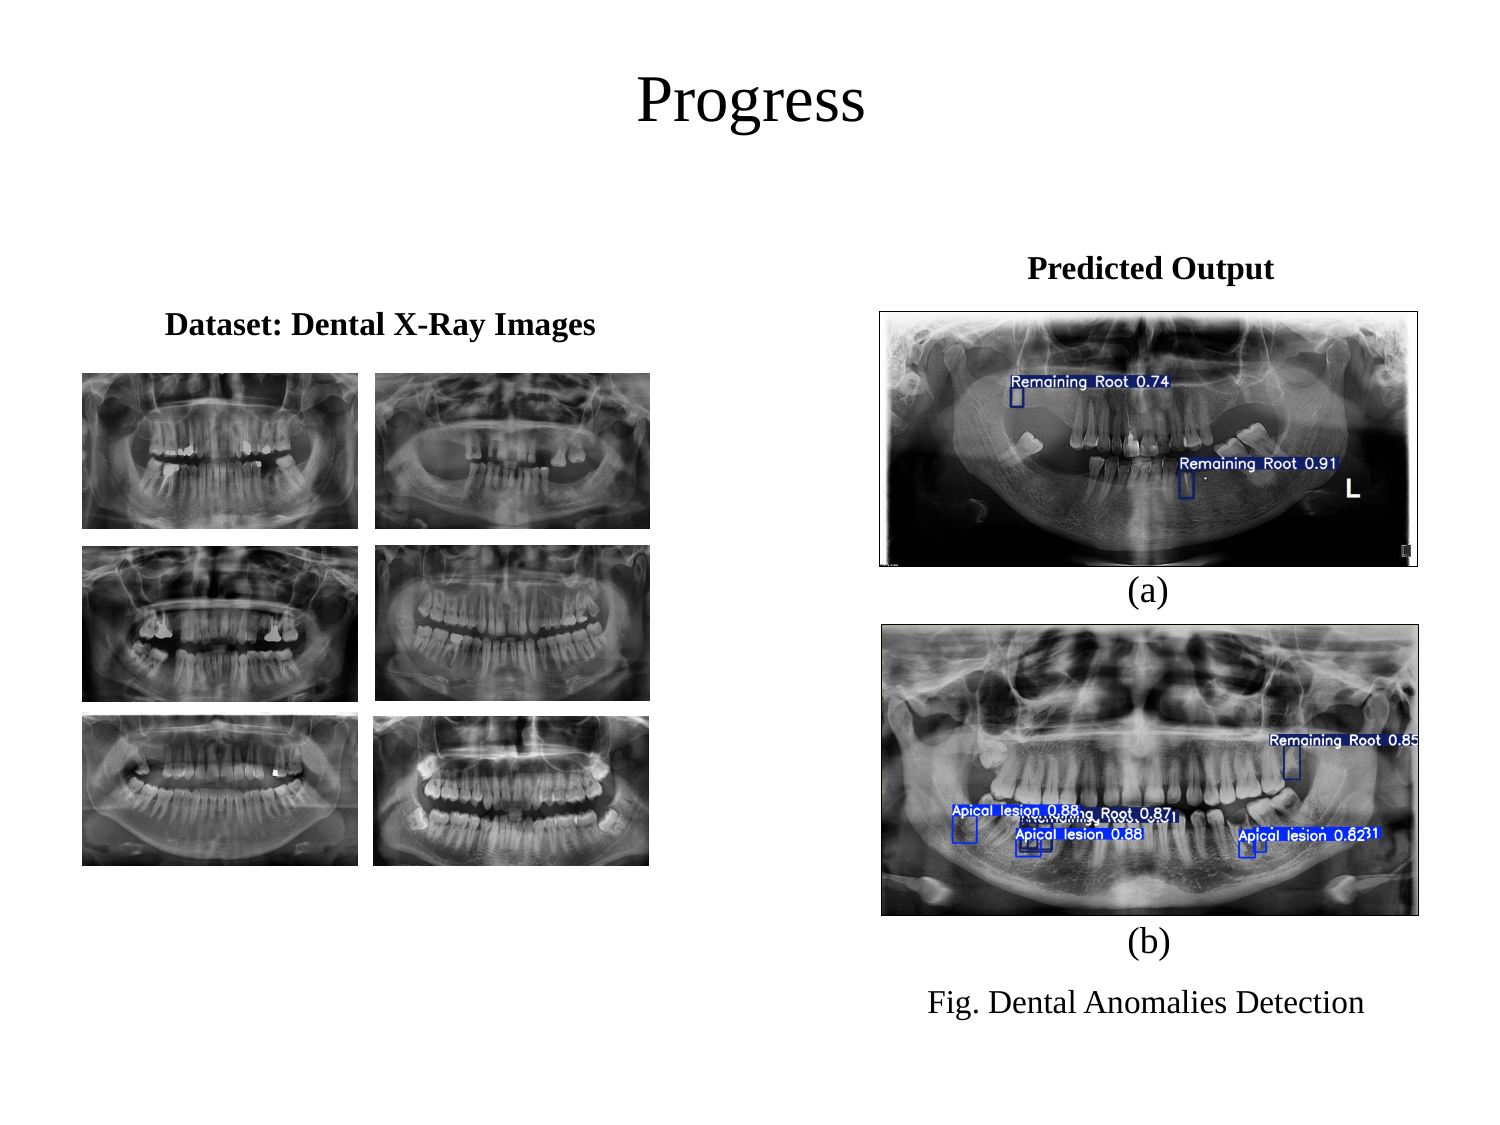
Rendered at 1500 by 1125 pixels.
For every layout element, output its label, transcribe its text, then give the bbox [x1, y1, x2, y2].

picture [82, 545, 358, 703]
picture [879, 311, 1418, 567]
picture [880, 623, 1419, 916]
picture [374, 372, 651, 530]
picture [82, 372, 358, 530]
text_box (b) [1112, 923, 1288, 969]
picture [374, 544, 651, 702]
text_box Progress [374, 47, 1125, 142]
text_box Predicted Output [1012, 239, 1500, 294]
picture [373, 716, 649, 866]
text_box Fig. Dental Anomalies Detection [912, 972, 1450, 1028]
picture [82, 712, 358, 866]
text_box (a) [1112, 574, 1288, 618]
text_box Dataset: Dental X-Ray Images [149, 294, 663, 350]
